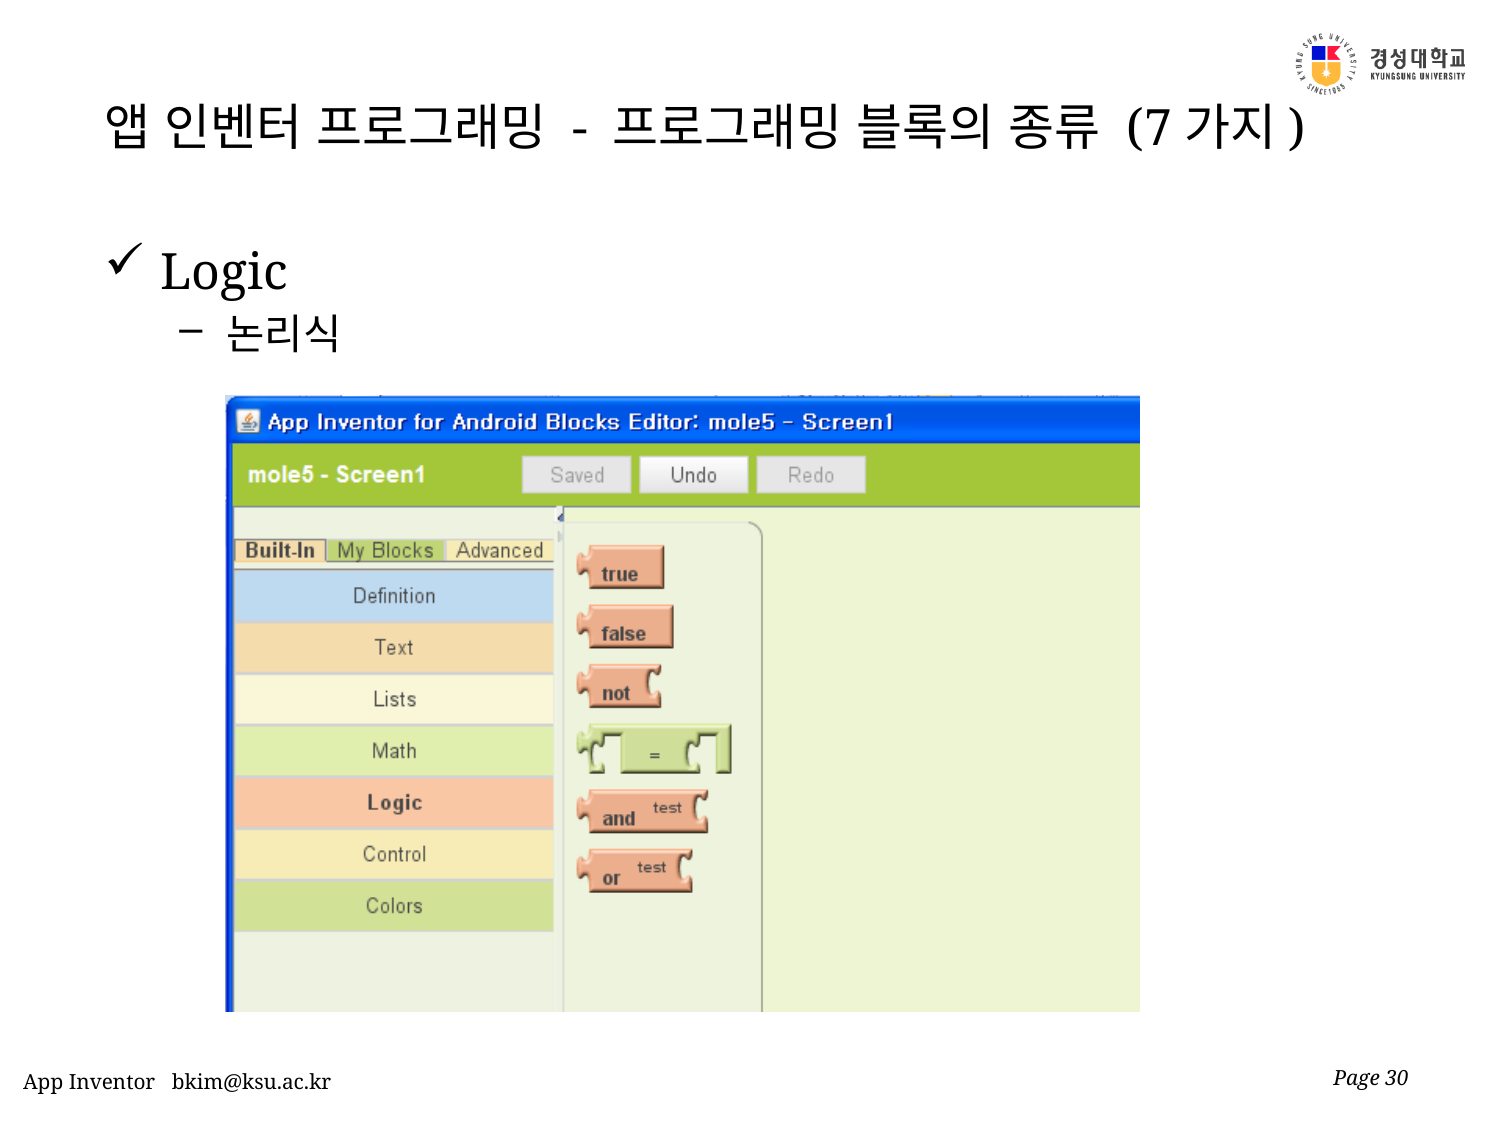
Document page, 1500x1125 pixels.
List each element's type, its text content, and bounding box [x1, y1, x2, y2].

title 앱 인벤터 프로그래밍 - 프로그래밍 블록의 종류 (7가지) [89, 54, 1365, 197]
slide_number Page 30 [1149, 1024, 1424, 1101]
picture [225, 395, 1140, 1012]
list Logic 논리식 [89, 231, 1424, 1036]
picture [1293, 30, 1471, 99]
